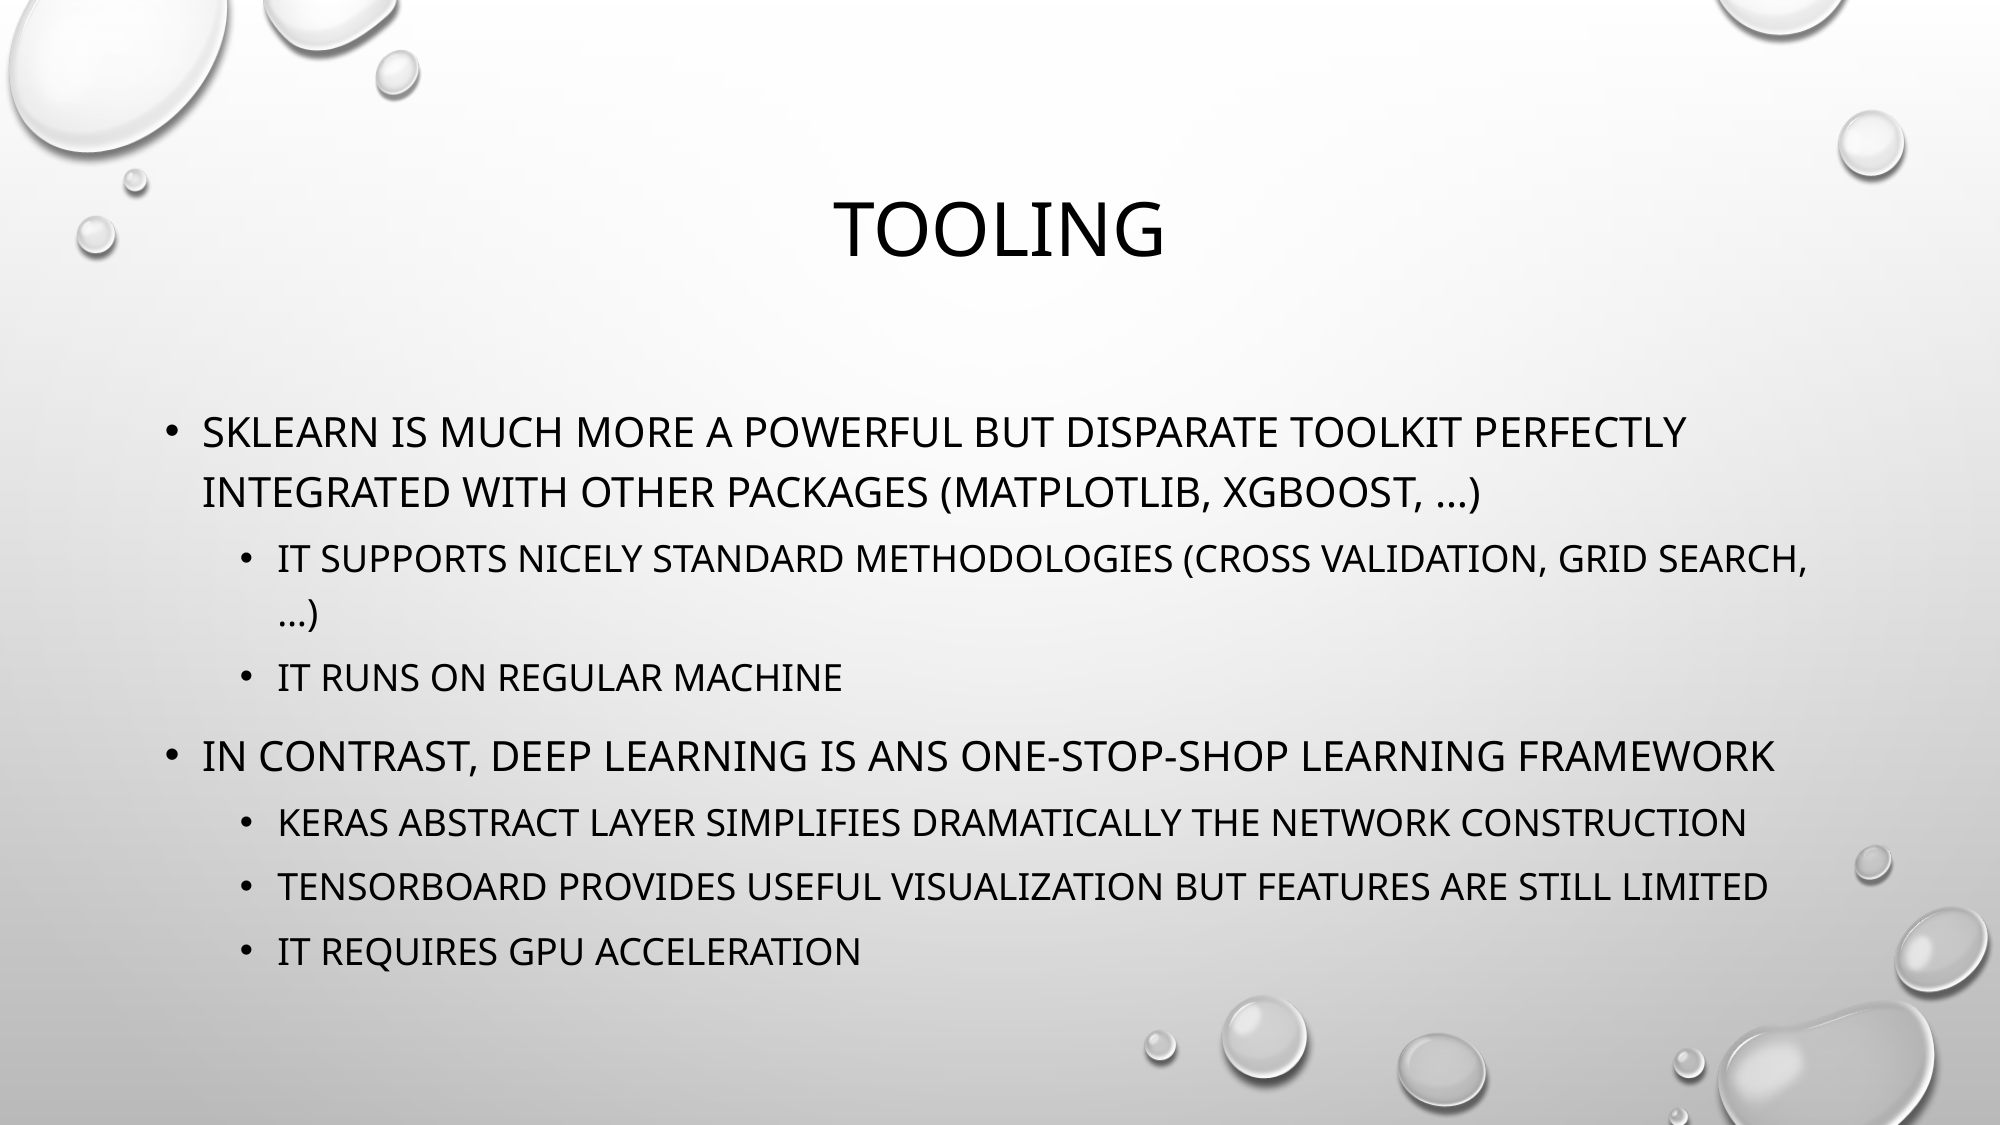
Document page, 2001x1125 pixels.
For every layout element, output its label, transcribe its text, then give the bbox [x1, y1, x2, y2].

title TOOLING [149, 101, 1851, 364]
picture [0, 0, 2000, 1125]
list Sklearn is much more a powerful but disparate toolkit perfectly integrated with other packages (matplotlib, xgboost, …) It supports nicely standard methodologies (cross validation, grid search, …) It runs on regular machine In contrast, deep learning is ans one-stop-shop learning framework Keras abstract layer simplifies dramatically the network construction Tensorboard provides useful visualization but features are still limited It requires GPU acceleration [149, 388, 1850, 950]
